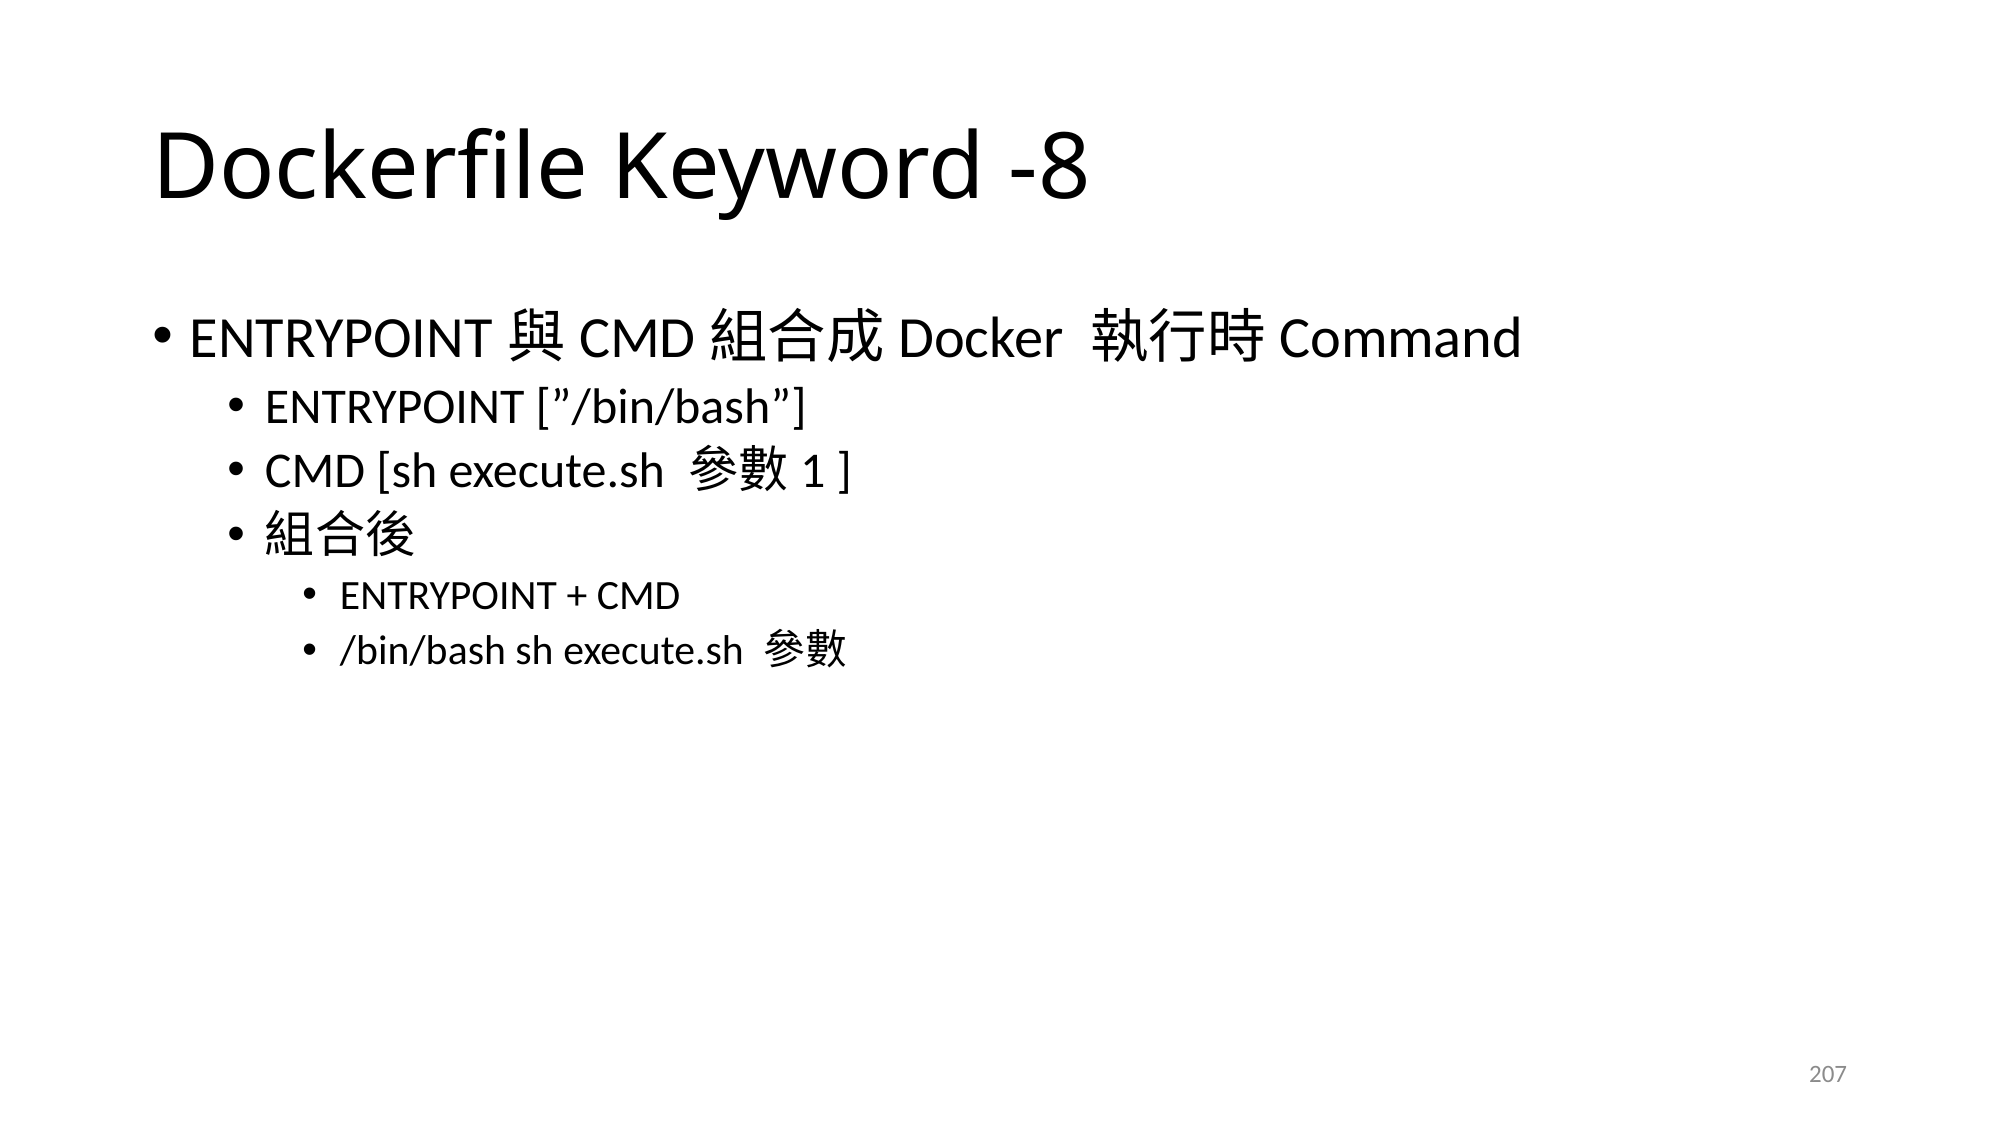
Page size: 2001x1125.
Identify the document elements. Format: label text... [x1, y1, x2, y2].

list ENTRYPOINT與CMD組合成Docker 執行時Command ENTRYPOINT [”/bin/bash”] CMD [sh execute.sh 參數1 ] 組合後 ENTRYPOINT + CMD /bin/bash sh execute.sh 參數 [137, 299, 1863, 1014]
slide_number 207 [1412, 1042, 1863, 1103]
title Dockerfile Keyword -8 [137, 59, 1863, 278]
